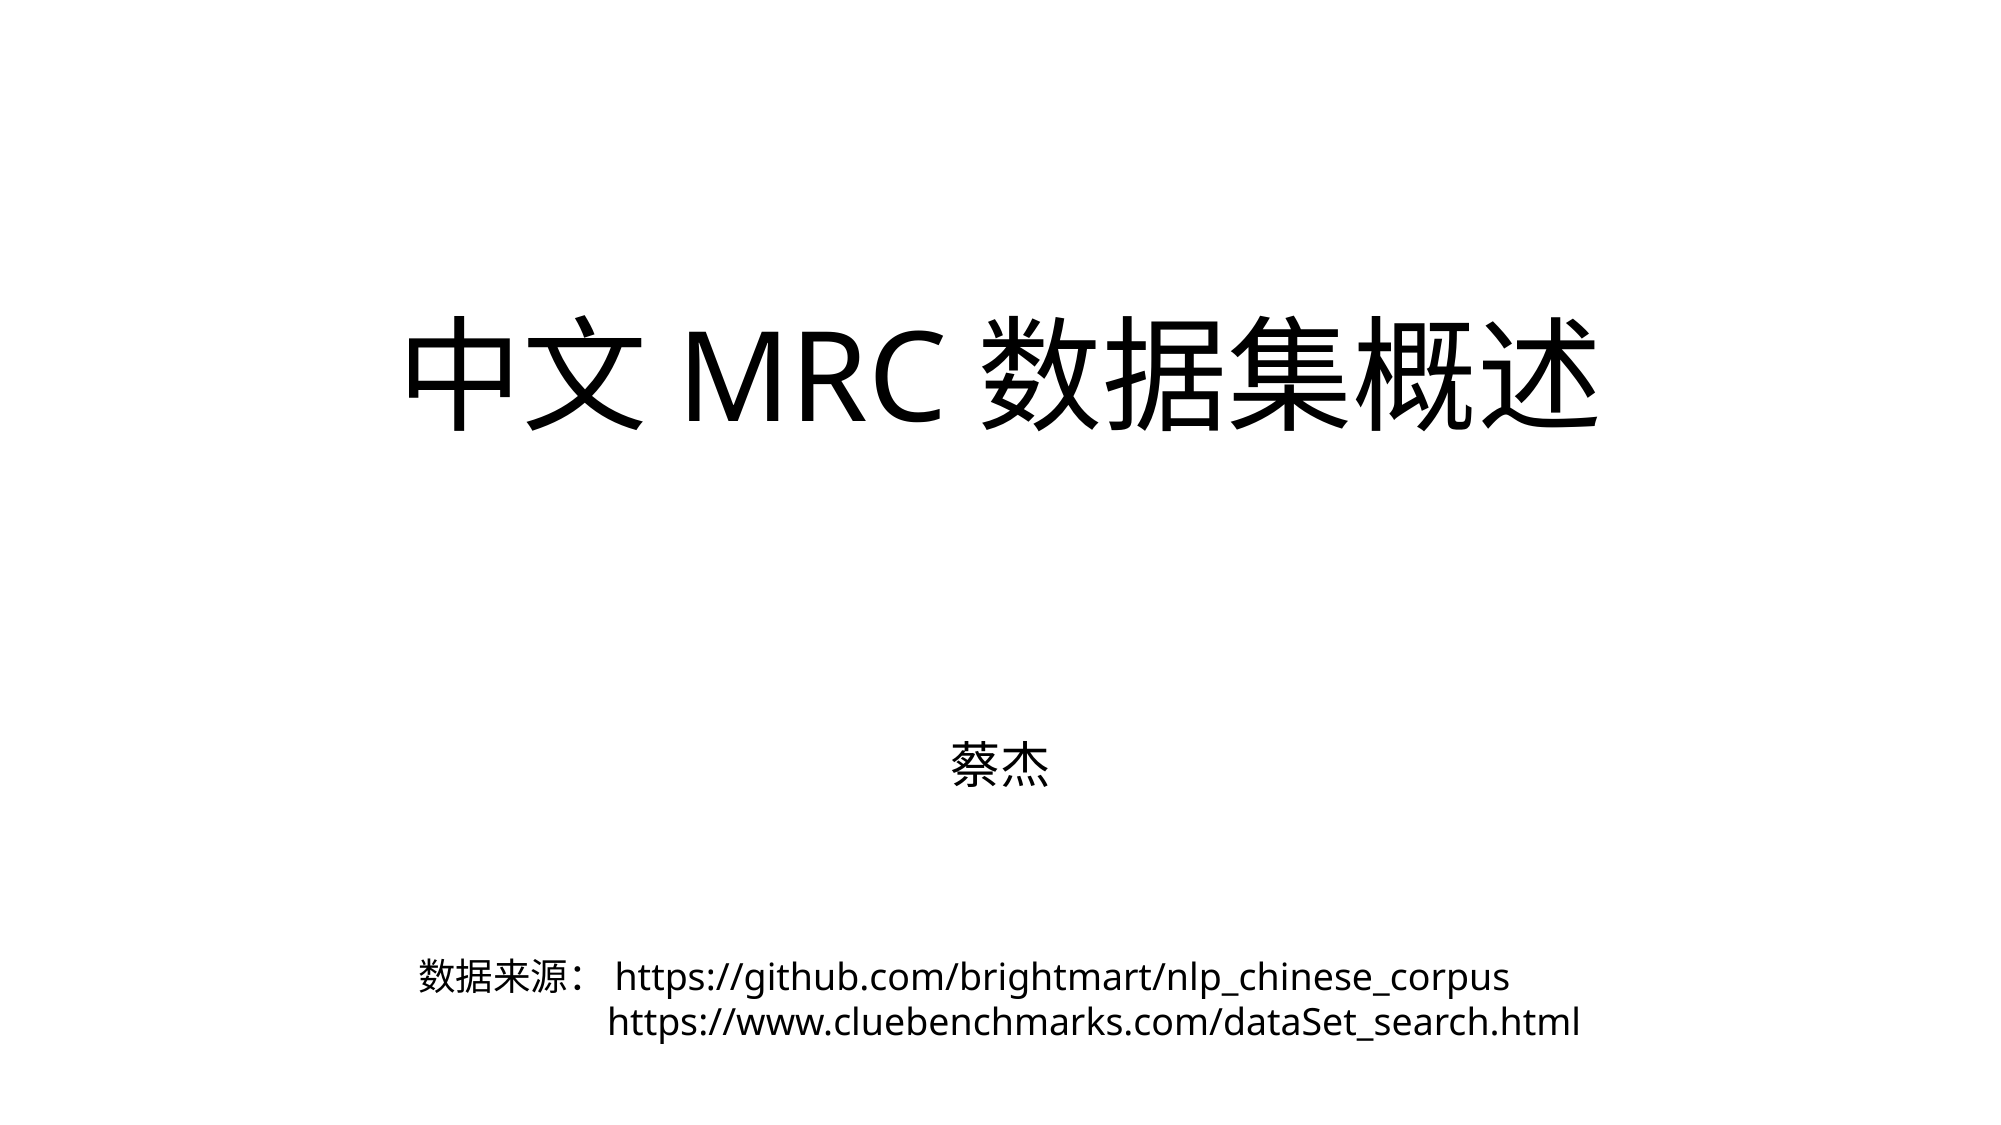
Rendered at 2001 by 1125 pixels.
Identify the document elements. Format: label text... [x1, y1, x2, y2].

text_box 数据来源：https://github.com/brightmart/nlp_chinese_corpus https://www.cluebenchmarks.com/dataSet_search.html [403, 945, 1597, 1051]
title 中文MRC数据集概述 [249, 184, 1750, 456]
subtitle 蔡杰 [249, 732, 1750, 1005]
